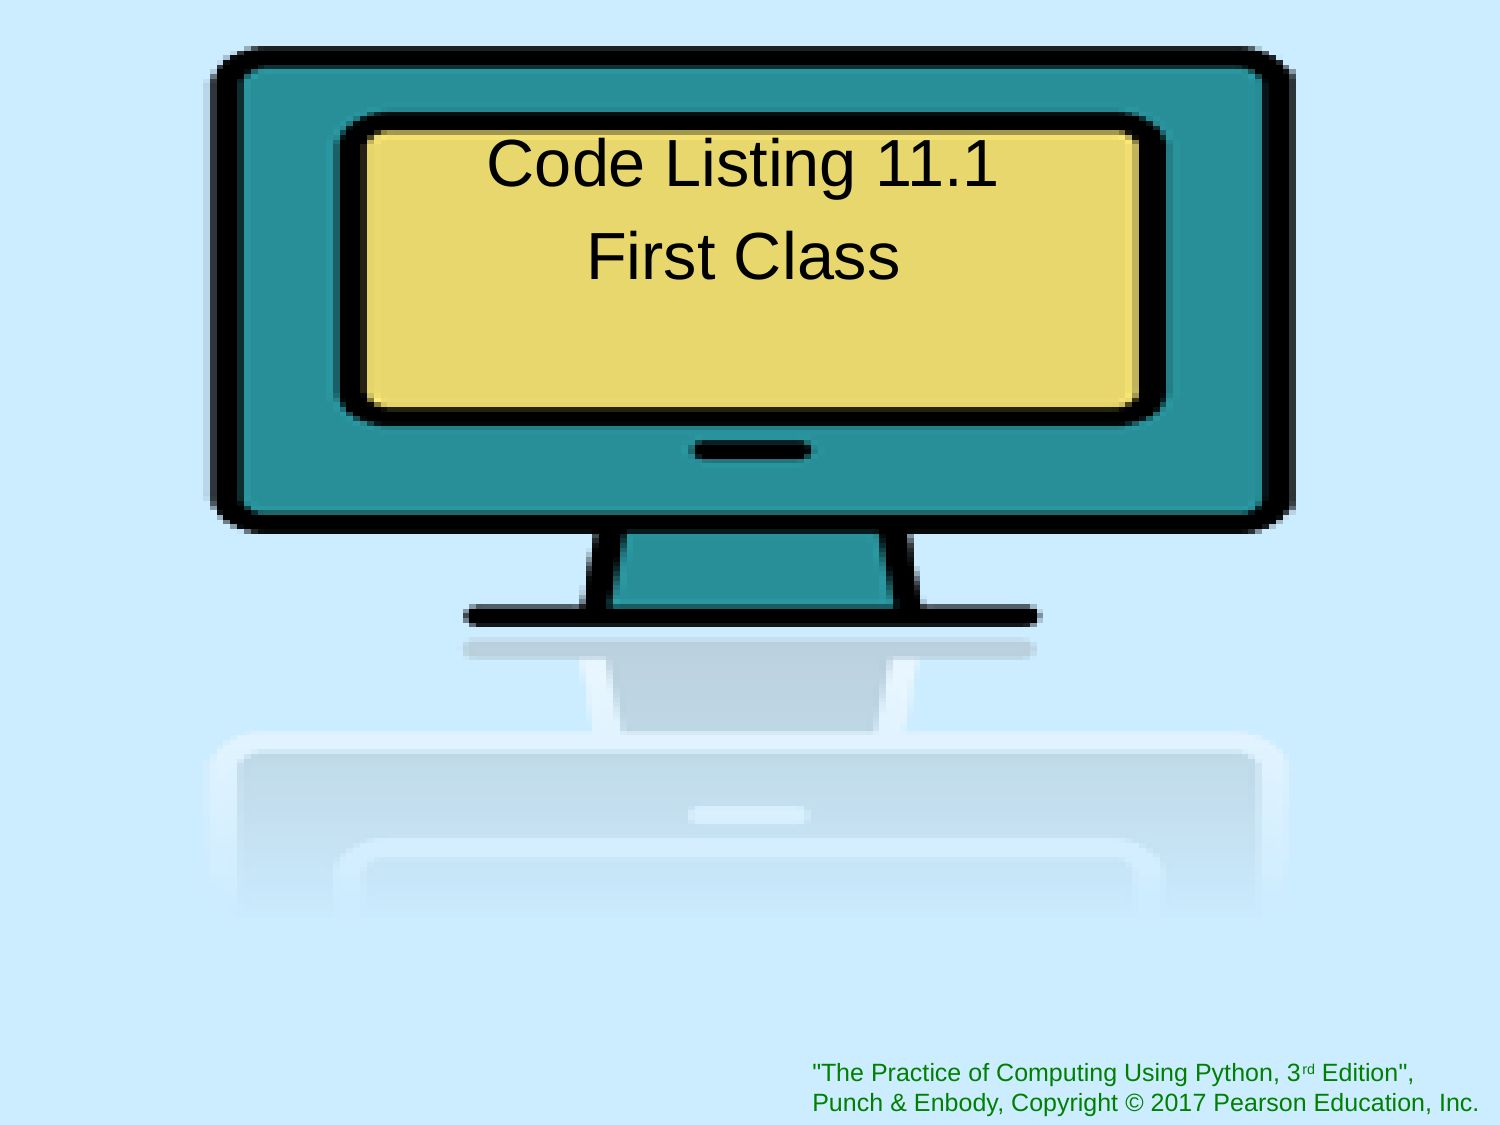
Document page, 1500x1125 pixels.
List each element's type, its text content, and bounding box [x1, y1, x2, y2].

picture [12, 0, 1488, 975]
subtitle Code Listing 11.1 First Class [362, 112, 1125, 400]
